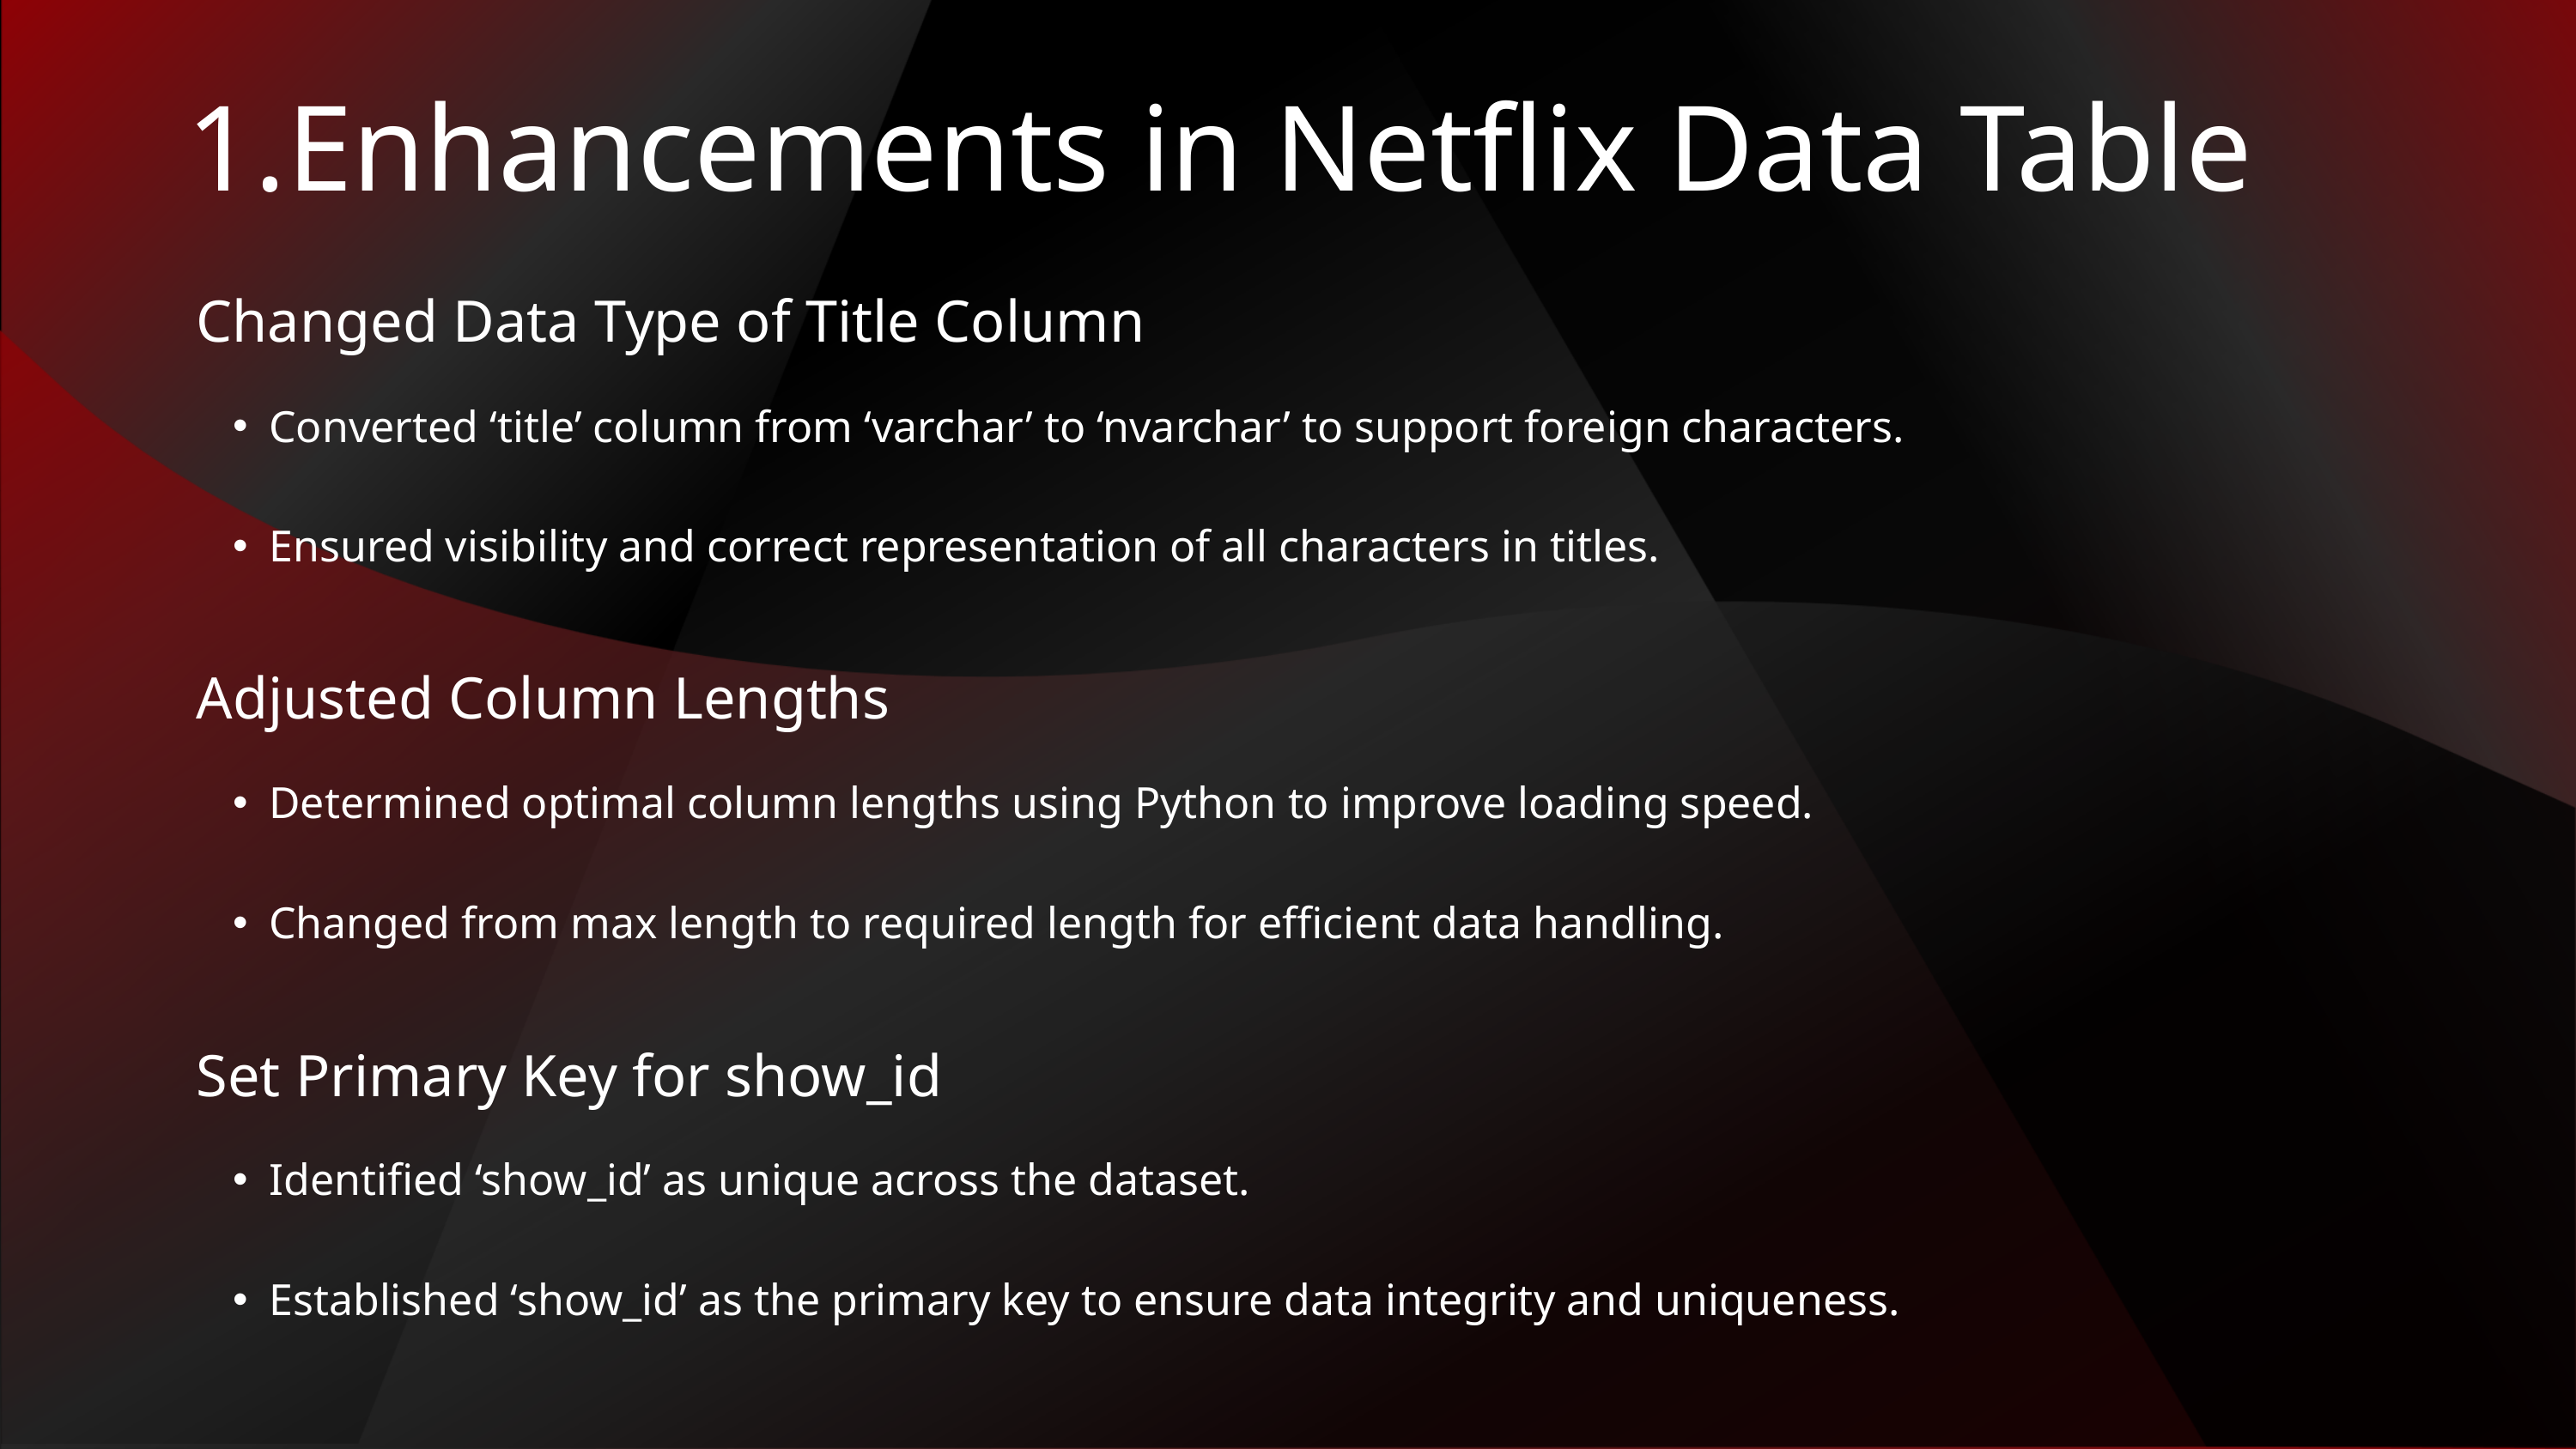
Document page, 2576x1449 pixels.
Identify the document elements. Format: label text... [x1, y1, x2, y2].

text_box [196, 286, 2037, 625]
text_box [0, 0, 2576, 1449]
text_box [196, 663, 2037, 1002]
text_box Enhancements in Netflix Data Table [86, 73, 2322, 215]
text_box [196, 1040, 2037, 1379]
